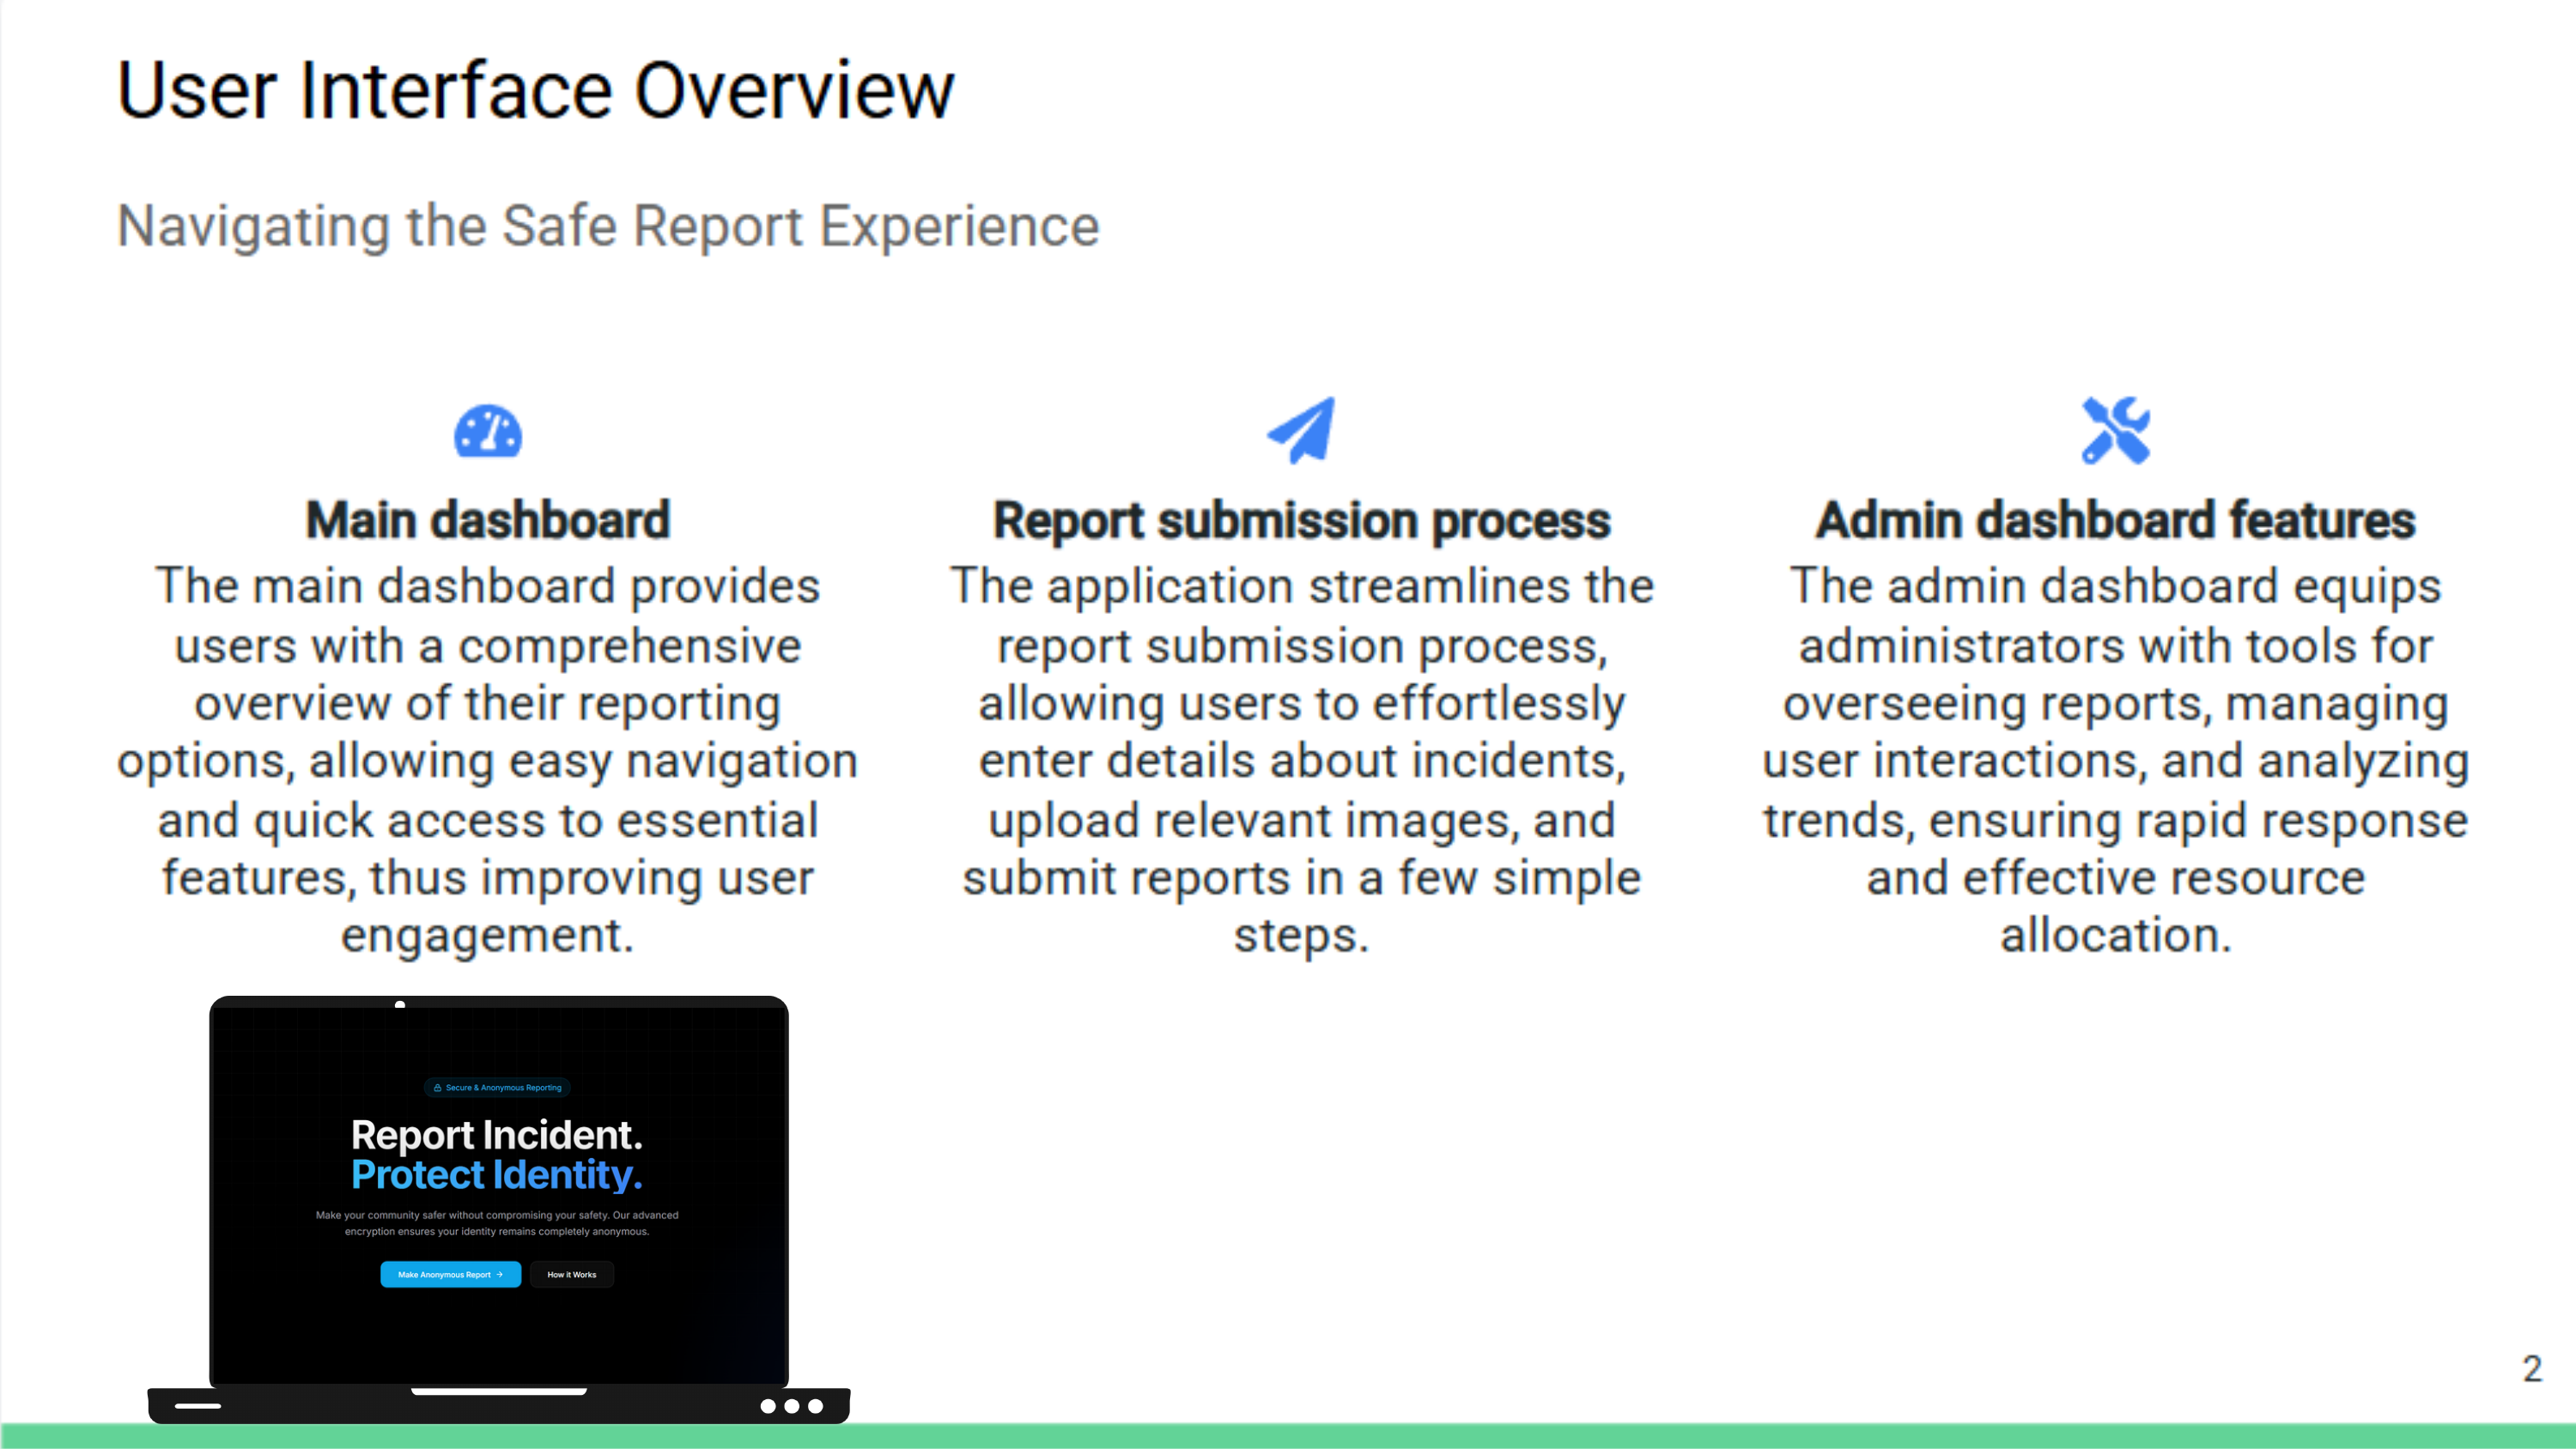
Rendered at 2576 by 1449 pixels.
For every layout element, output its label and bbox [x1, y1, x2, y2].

text_box [144, 996, 854, 1424]
text_box [0, 0, 2576, 1449]
text_box [213, 1008, 785, 1384]
